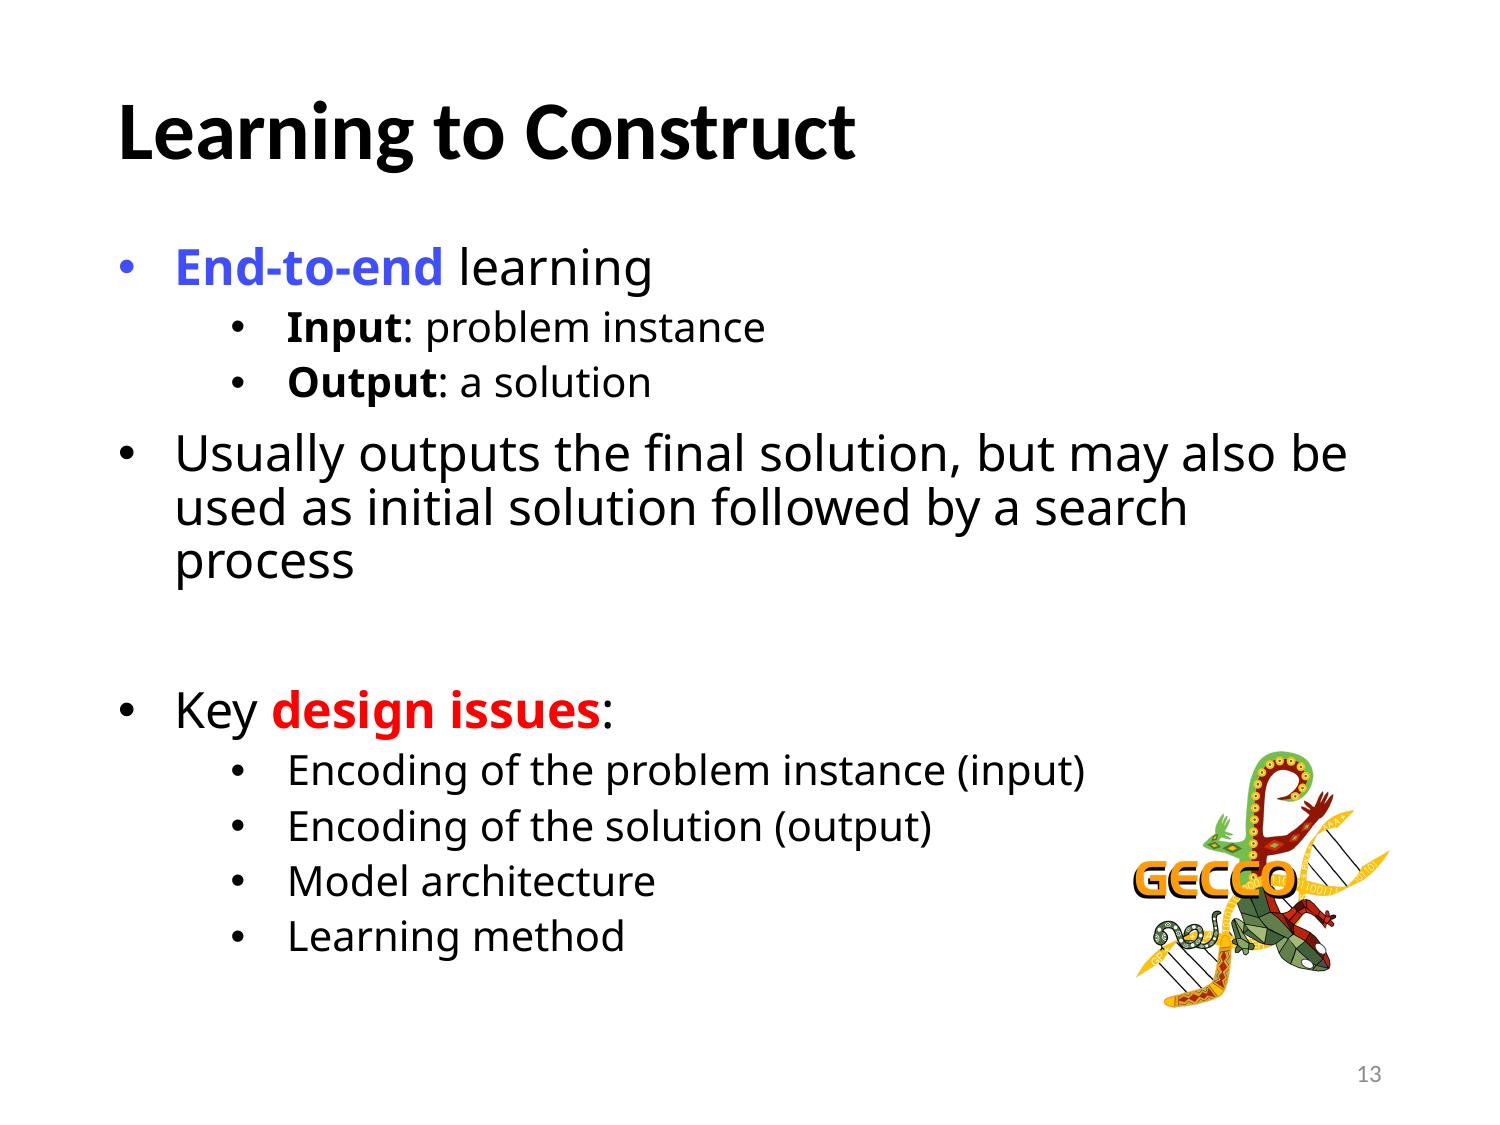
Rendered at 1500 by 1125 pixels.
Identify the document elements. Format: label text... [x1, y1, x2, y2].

title Learning to Construct [103, 59, 1397, 207]
slide_number 13 [1059, 1042, 1397, 1103]
list End-to-end learning Input: problem instance Output: a solution Usually outputs the final solution, but may also be used as initial solution followed by a search process Key design issues: Encoding of the problem instance (input) Encoding of the solution (output) Model architecture Learning method [103, 234, 1397, 1014]
